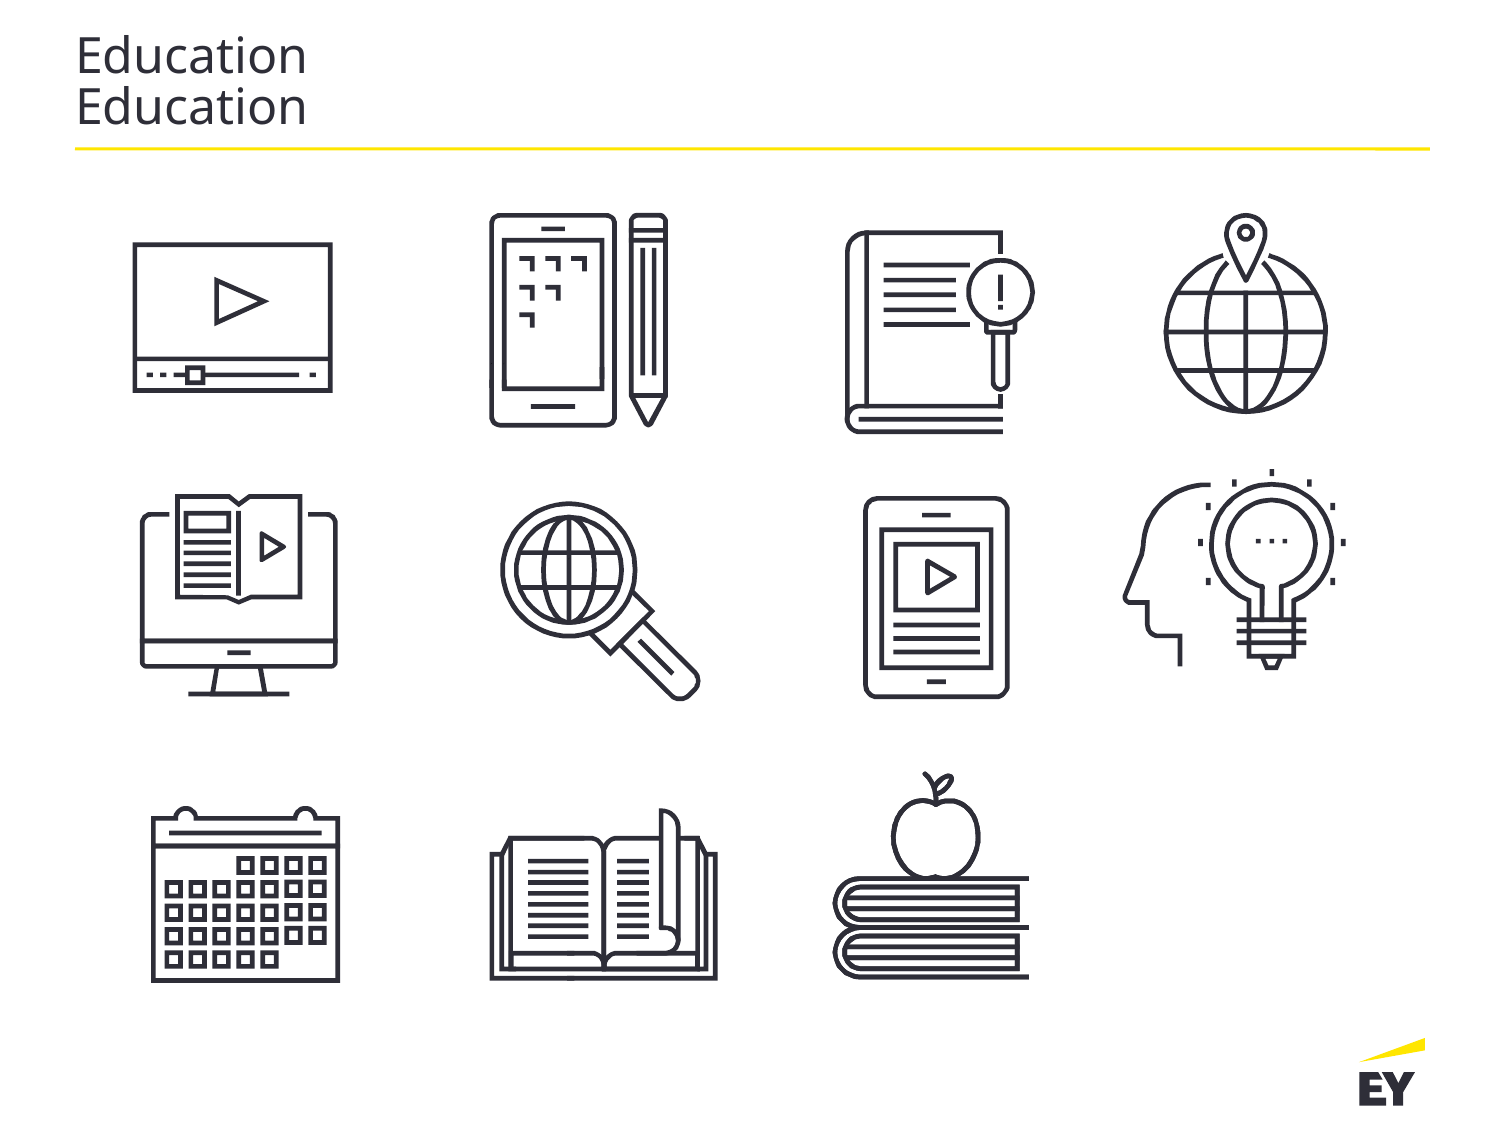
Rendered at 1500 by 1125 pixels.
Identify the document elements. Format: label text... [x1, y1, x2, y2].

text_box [1163, 212, 1329, 415]
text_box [844, 230, 1036, 435]
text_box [489, 212, 669, 428]
title Education Education [75, 33, 1425, 131]
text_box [862, 495, 1010, 700]
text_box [832, 771, 1030, 980]
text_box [132, 242, 333, 394]
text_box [150, 805, 341, 983]
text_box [1122, 468, 1346, 671]
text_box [139, 493, 338, 697]
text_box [500, 501, 701, 702]
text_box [489, 808, 718, 981]
